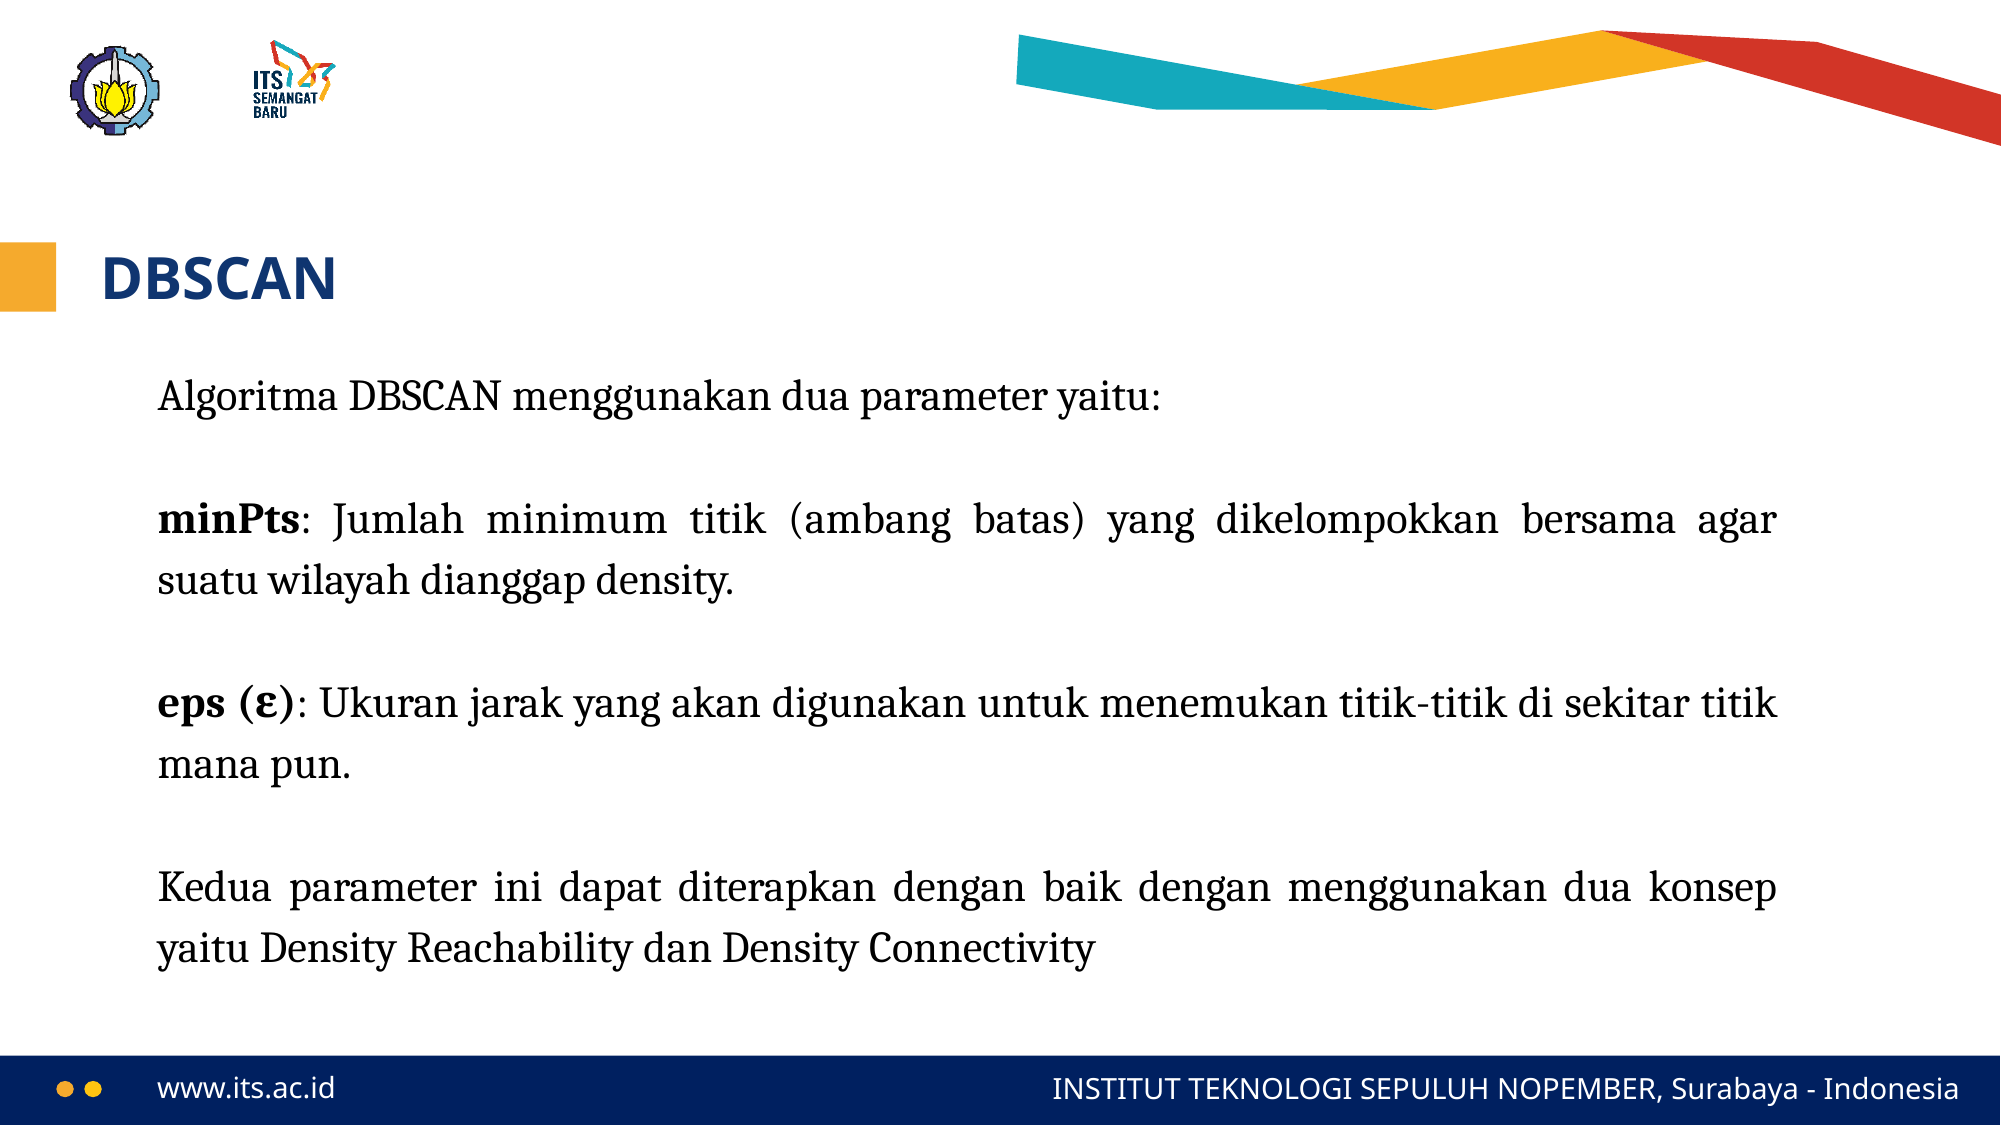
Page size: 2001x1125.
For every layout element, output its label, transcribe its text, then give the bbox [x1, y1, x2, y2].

text_box [0, 1055, 2000, 1125]
text_box INSTITUT TEKNOLOGI SEPULUH NOPEMBER, Surabaya - Indonesia [886, 1062, 1976, 1113]
picture [968, 0, 2000, 296]
text_box Algoritma DBSCAN menggunakan dua parameter yaitu: minPts: Jumlah minimum titik (ambang batas) yang dikelompokkan bersama agar suatu wilayah dianggap density. eps (ε): Ukuran jarak yang akan digunakan untuk menemukan titik-titik di sekitar titik mana pun. Kedua parameter ini dapat diterapkan dengan baik dengan menggunakan dua konsep yaitu Density Reachability dan Density Connectivity [137, 338, 1801, 992]
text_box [56, 1080, 102, 1098]
text_box www.its.ac.id [142, 1061, 785, 1112]
picture [243, 27, 346, 130]
text_box [0, 241, 57, 313]
picture [69, 45, 160, 136]
text_box DBSCAN [80, 221, 1279, 332]
